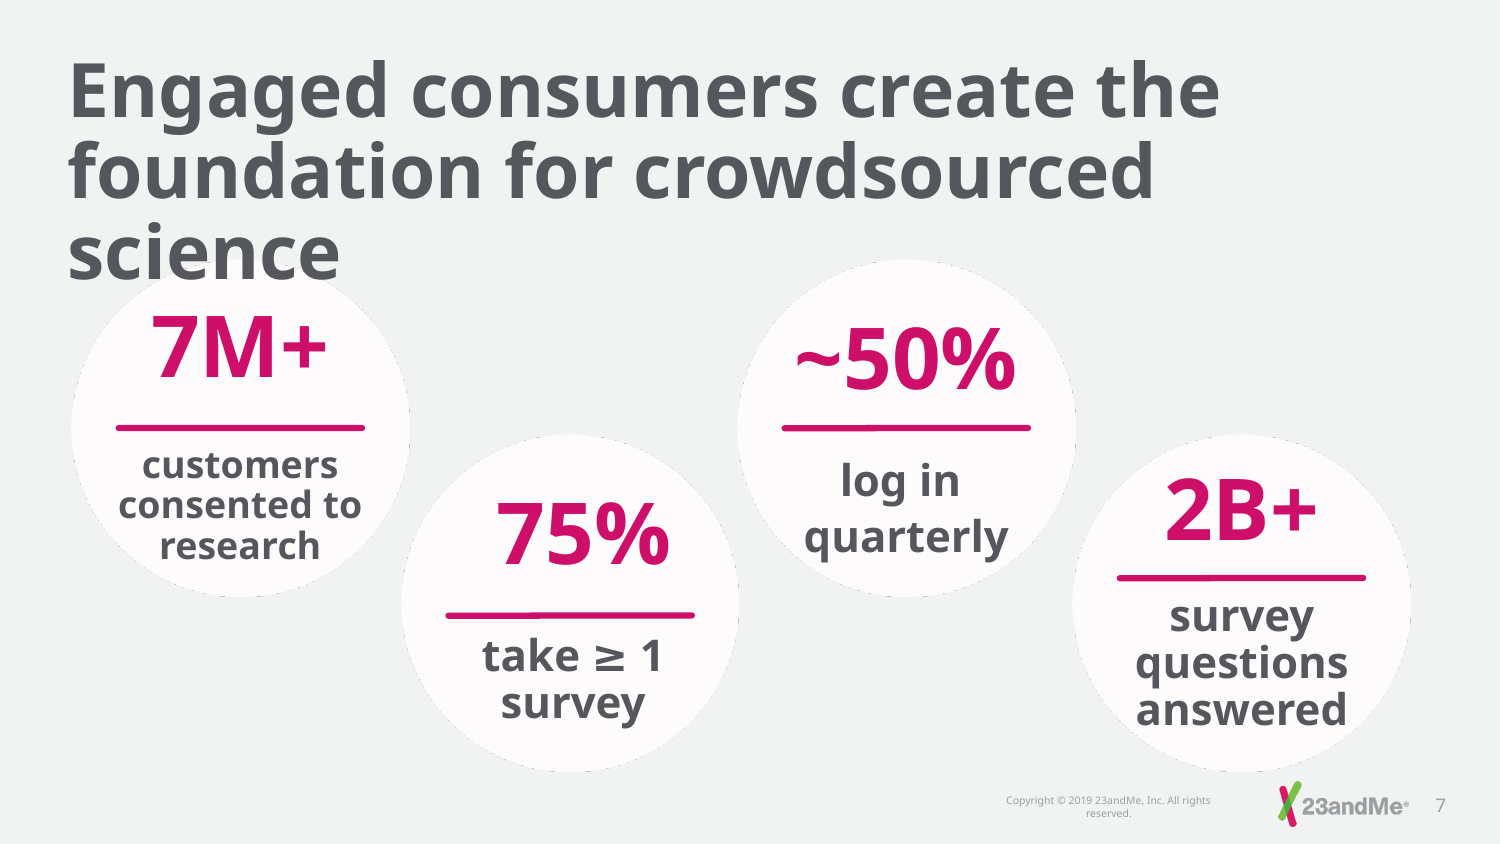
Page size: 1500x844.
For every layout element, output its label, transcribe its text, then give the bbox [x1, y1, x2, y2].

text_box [1072, 434, 1411, 773]
picture [1278, 781, 1409, 827]
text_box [61, 258, 420, 597]
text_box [401, 434, 740, 773]
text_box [727, 259, 1086, 598]
title Engaged consumers create the foundation for crowdsourced science [56, 47, 1397, 143]
